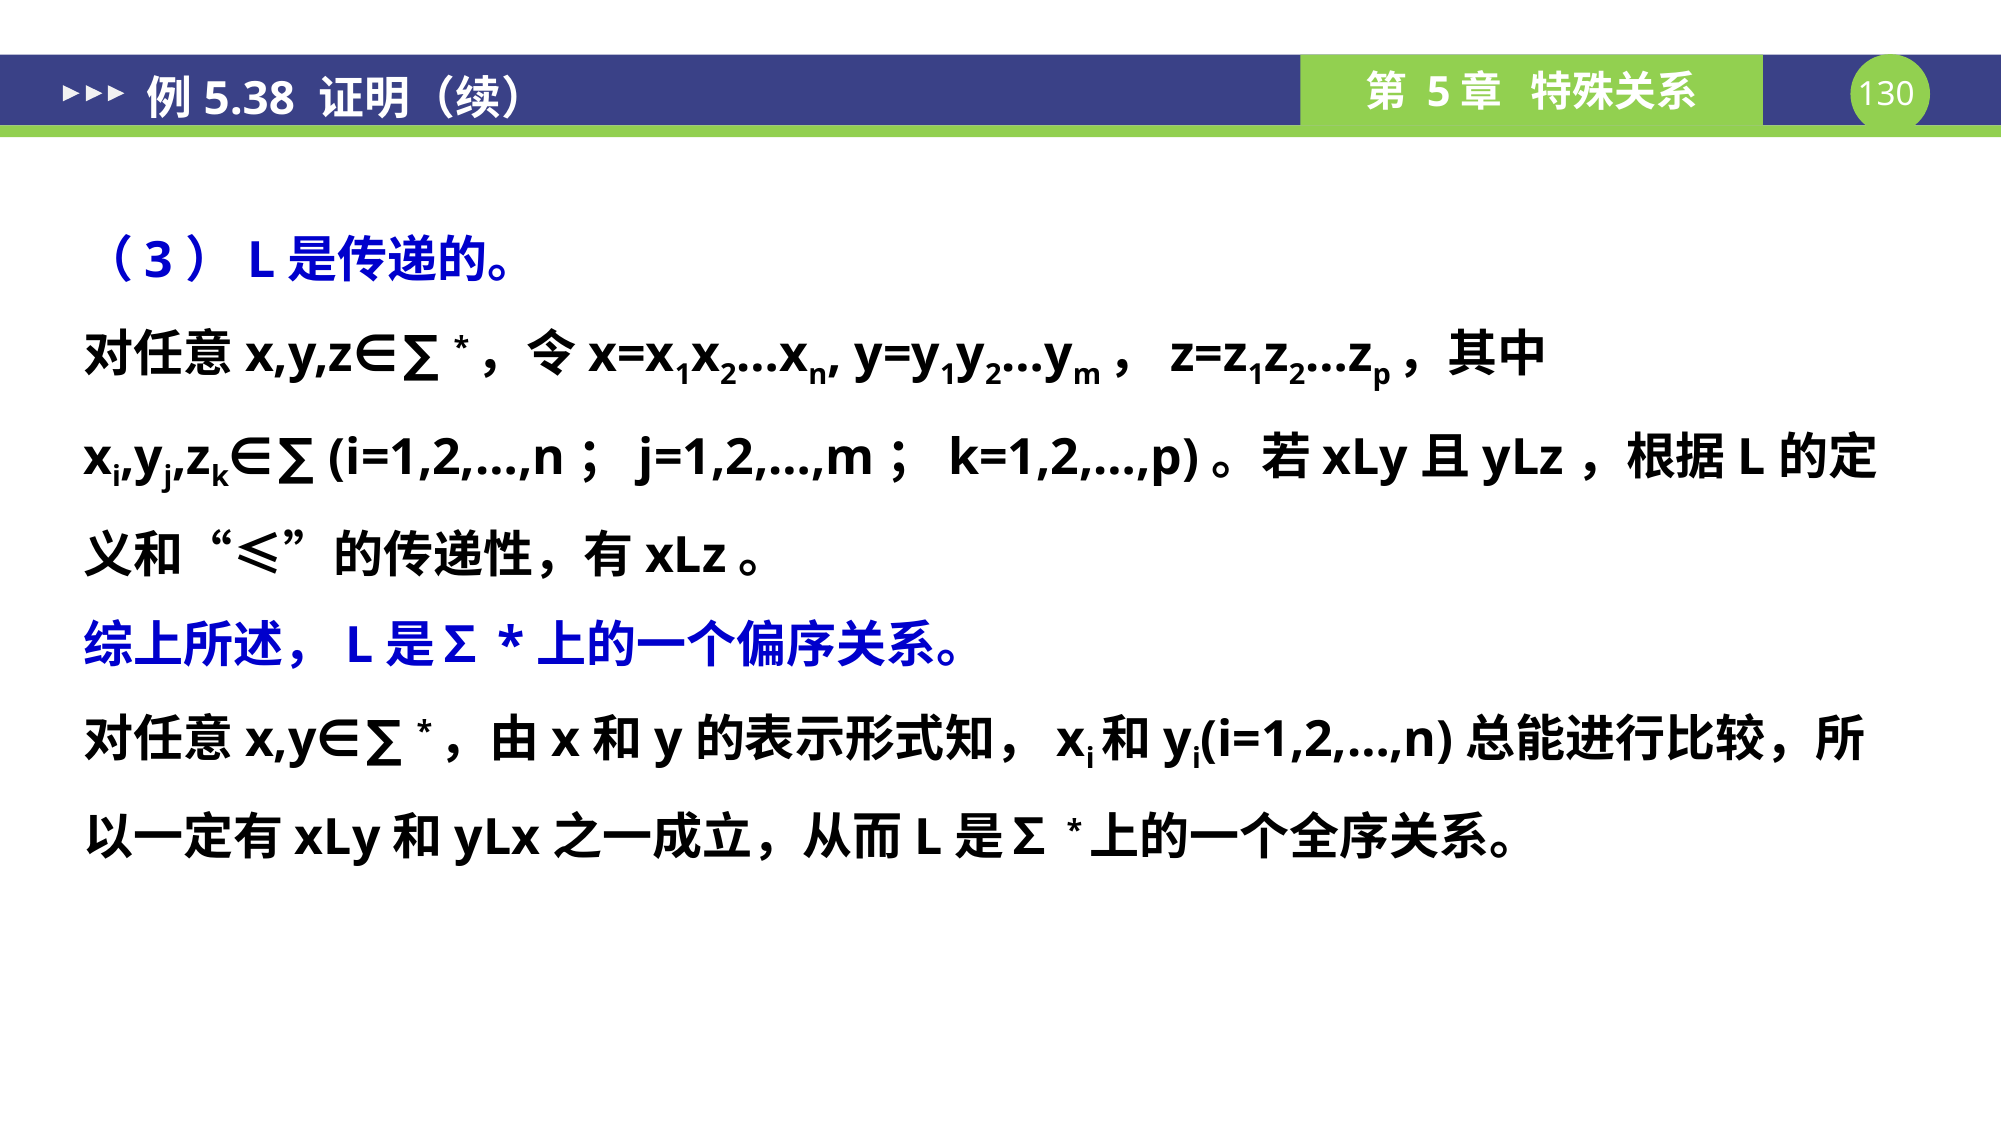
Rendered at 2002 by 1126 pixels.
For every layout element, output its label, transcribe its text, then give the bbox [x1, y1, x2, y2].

title 例5.38 证明（续） [126, 61, 588, 132]
list （3）L是传递的。 对任意x,y,z∈∑*，令x=x1x2…xn, y=y1y2…ym，z=z1z2…zp，其中xi,yj,zk∈∑(i=1,2,…,n；j=1,2,…,m；k=1,2,…,p)。若xLy且yLz，根据L的定义和“≤”的传递性，有xLz。 综上所述，L是∑*上的一个偏序关系。 对任意x,y∈∑*，由x和y的表示形式知，xi和yi(i=1,2,…,n)总能进行比较，所以一定有xLy和yLx之一成立，从而L是∑*上的一个全序关系。 [63, 187, 1926, 1014]
